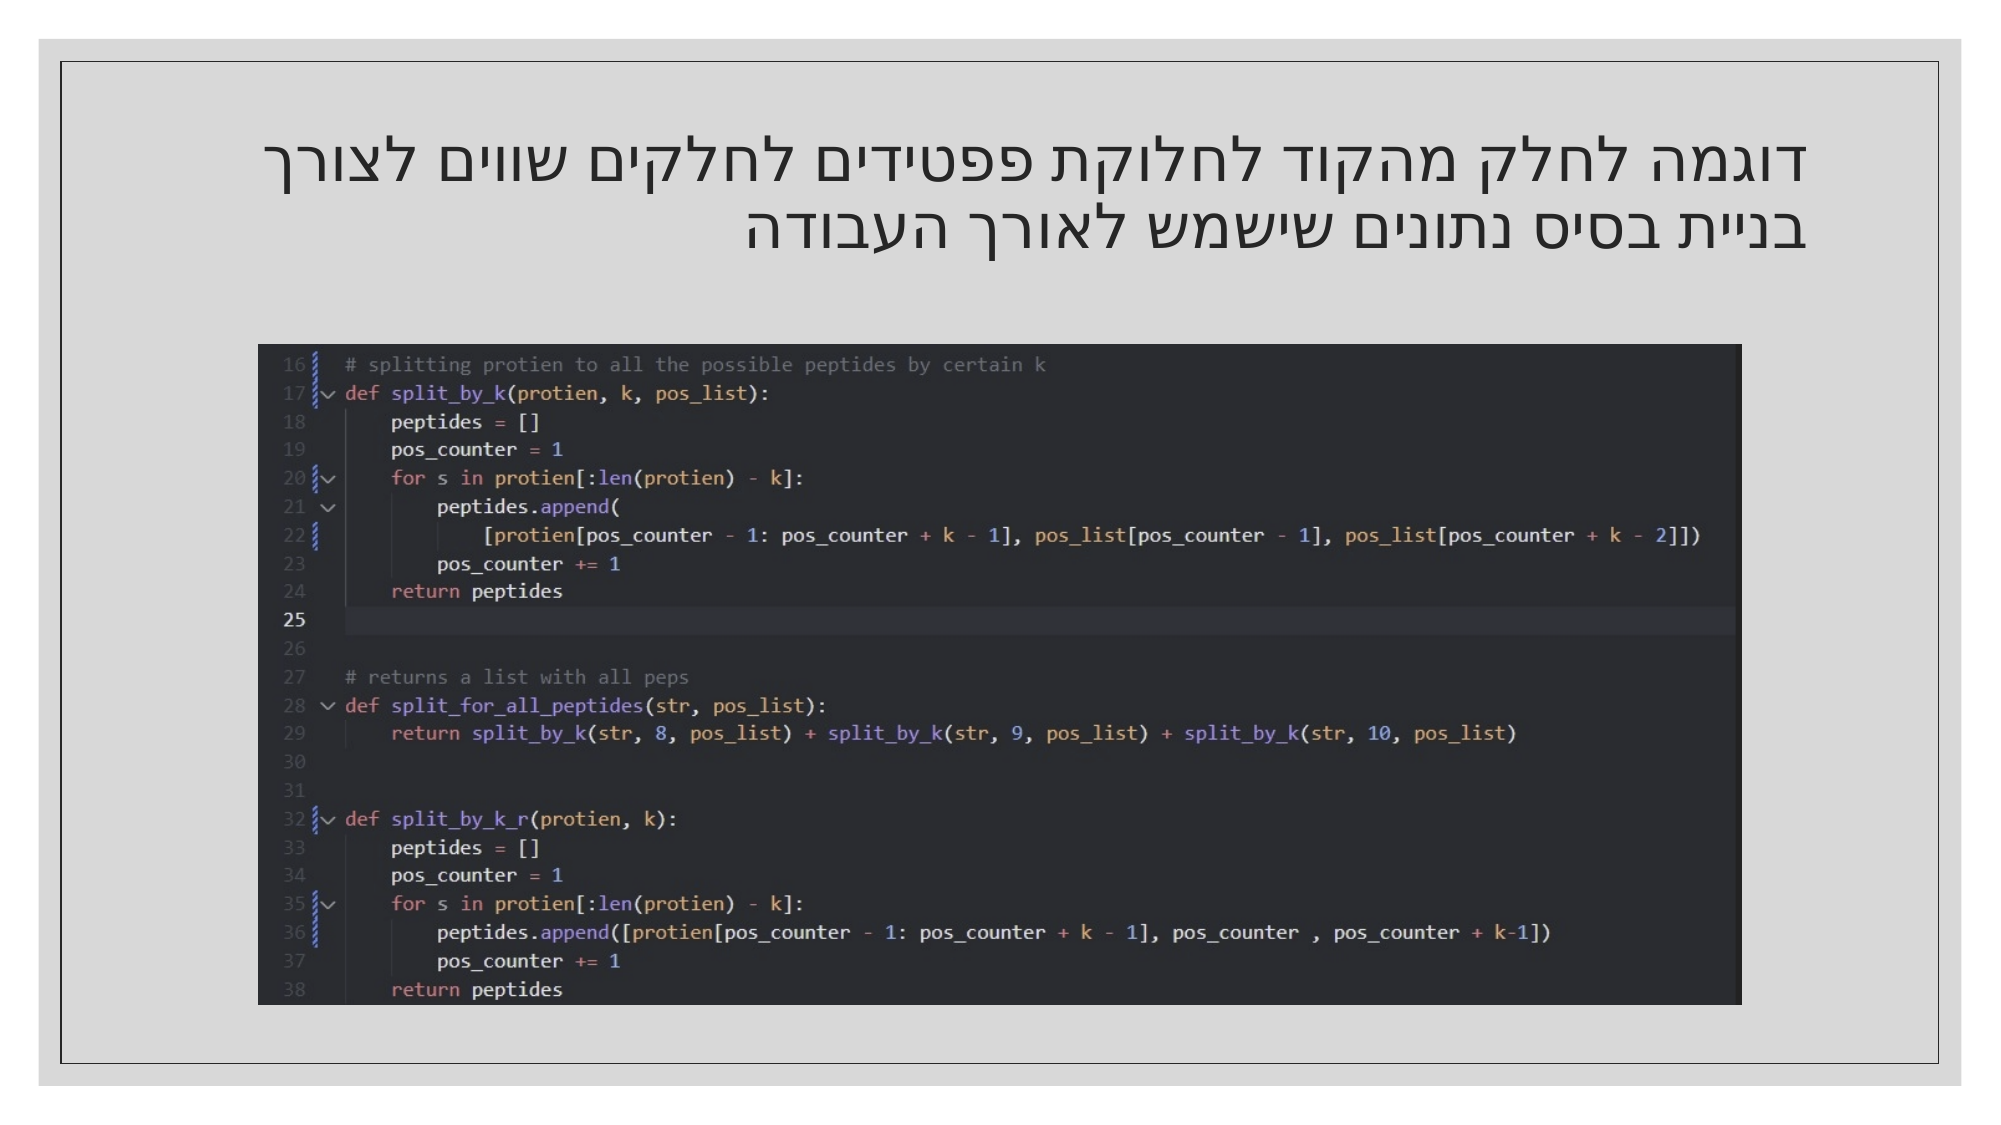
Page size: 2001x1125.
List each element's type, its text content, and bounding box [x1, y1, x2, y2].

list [258, 344, 1742, 1005]
title דוגמה לחלק מהקוד לחלוקת פפטידים לחלקים שווים לצורך בניית בסיס נתונים שישמש לאורך העבודה [174, 120, 1825, 346]
